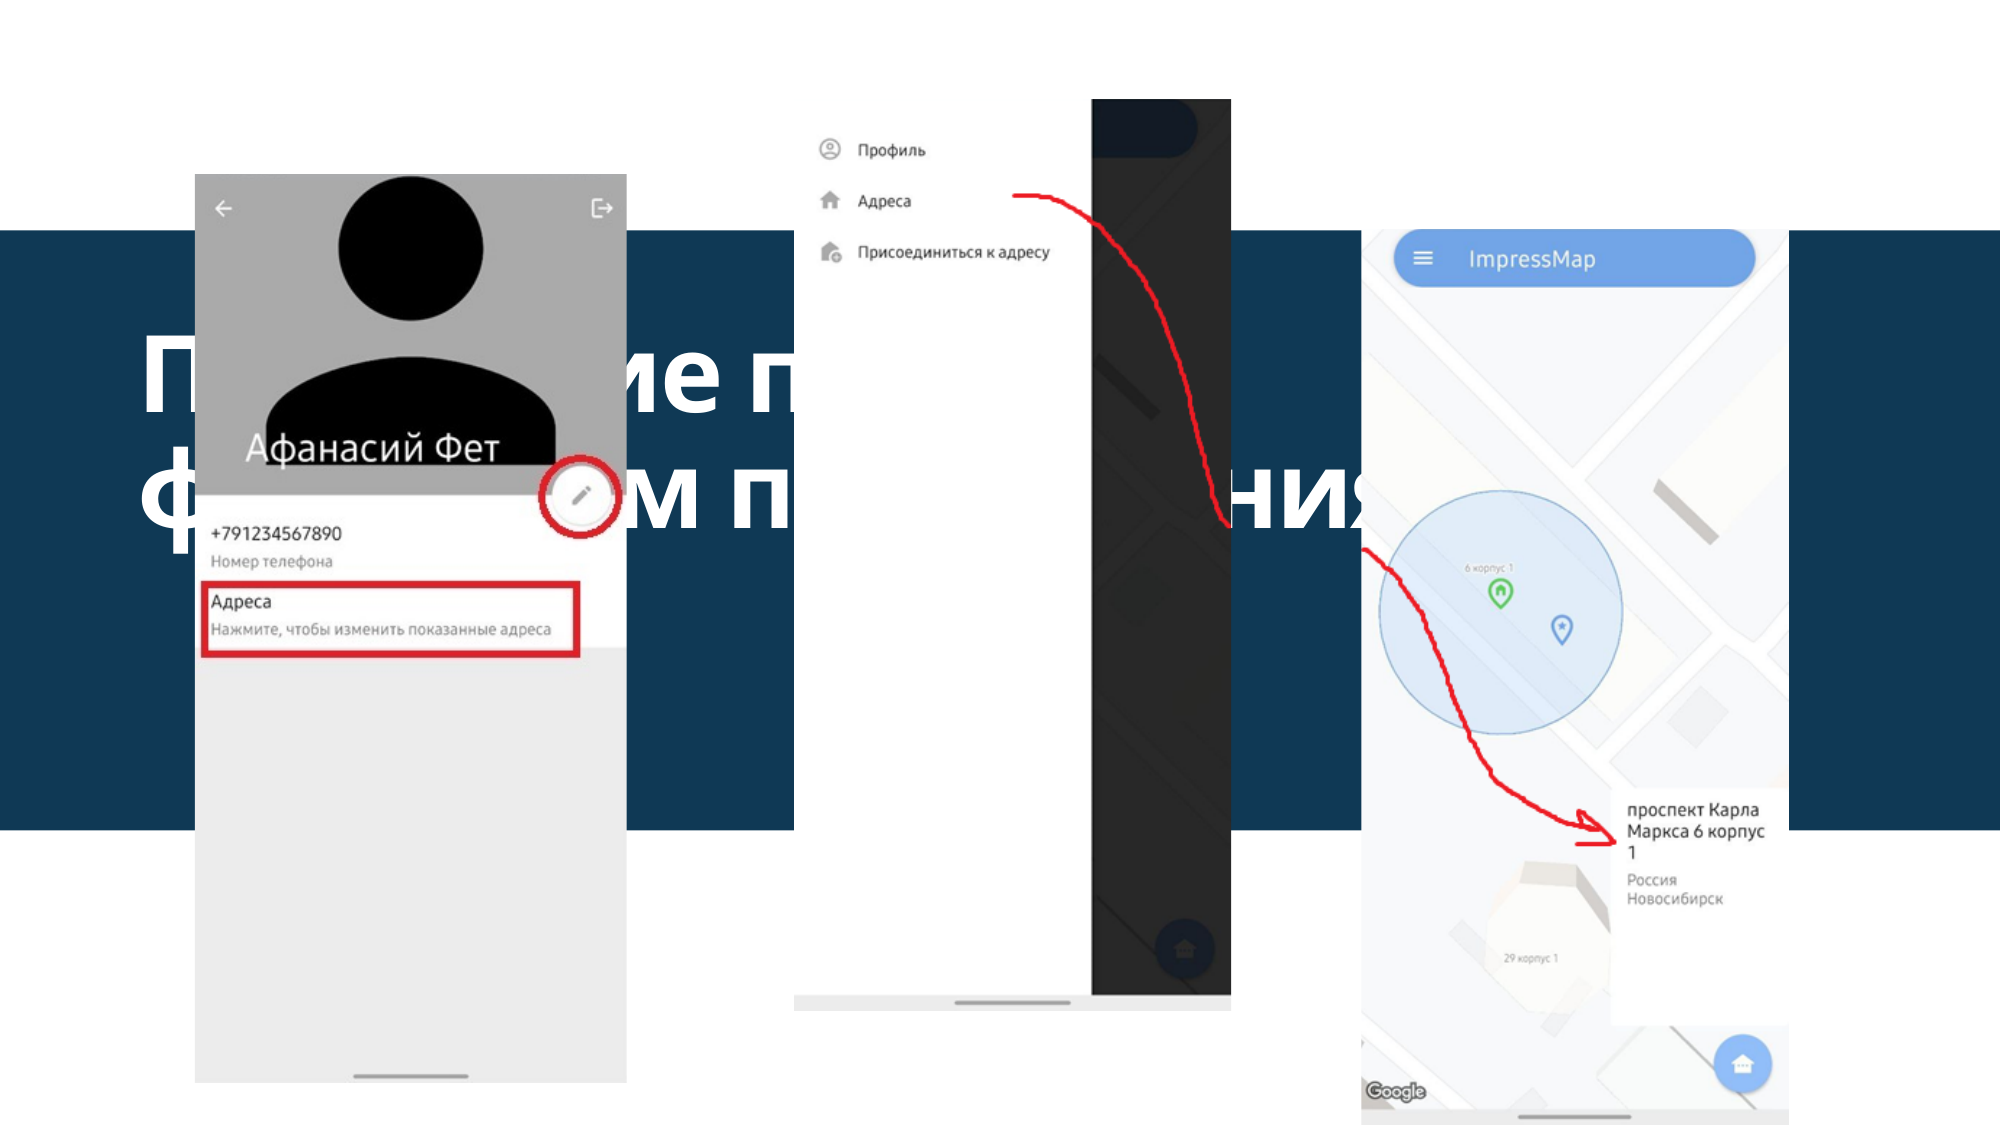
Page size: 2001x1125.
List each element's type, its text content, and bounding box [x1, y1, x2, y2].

picture [194, 174, 627, 1083]
picture [794, 99, 1232, 1011]
title Пояснение по функциям приложения [137, 312, 194, 591]
title Пояснение по функциям приложения [627, 312, 794, 591]
picture [1361, 229, 1789, 1125]
title Пояснение по функциям приложения [1232, 312, 1361, 591]
